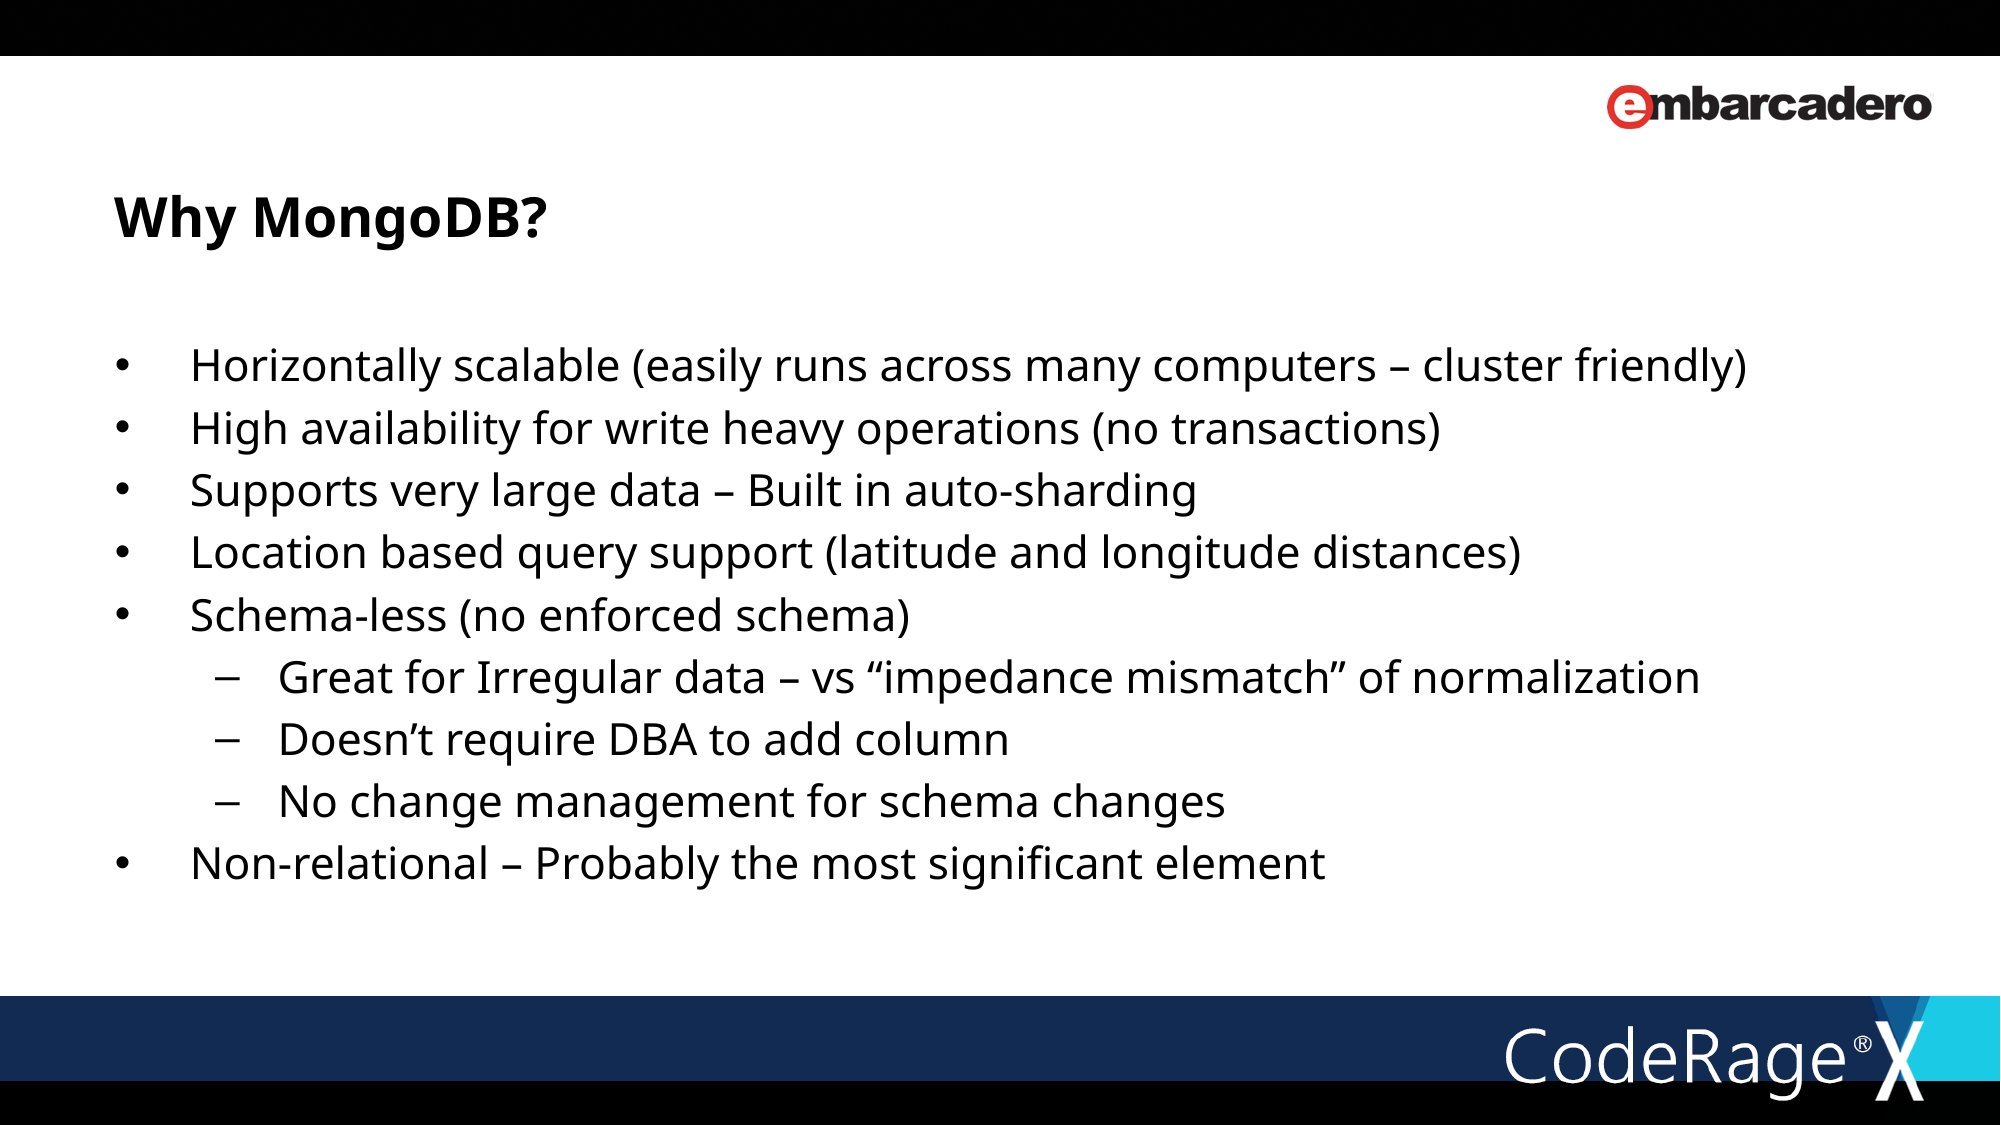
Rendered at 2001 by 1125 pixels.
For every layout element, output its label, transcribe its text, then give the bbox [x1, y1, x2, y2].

list Horizontally scalable (easily runs across many computers – cluster friendly) High availability for write heavy operations (no transactions) Supports very large data – Built in auto-sharding Location based query support (latitude and longitude distances) Schema-less (no enforced schema) Great for Irregular data – vs “impedance mismatch” of normalization Doesn’t require DBA to add column No change management for schema changes Non-relational – Probably the most significant element [99, 329, 1893, 953]
title Why MongoDB? [99, 121, 1893, 309]
picture [0, 0, 2000, 1125]
